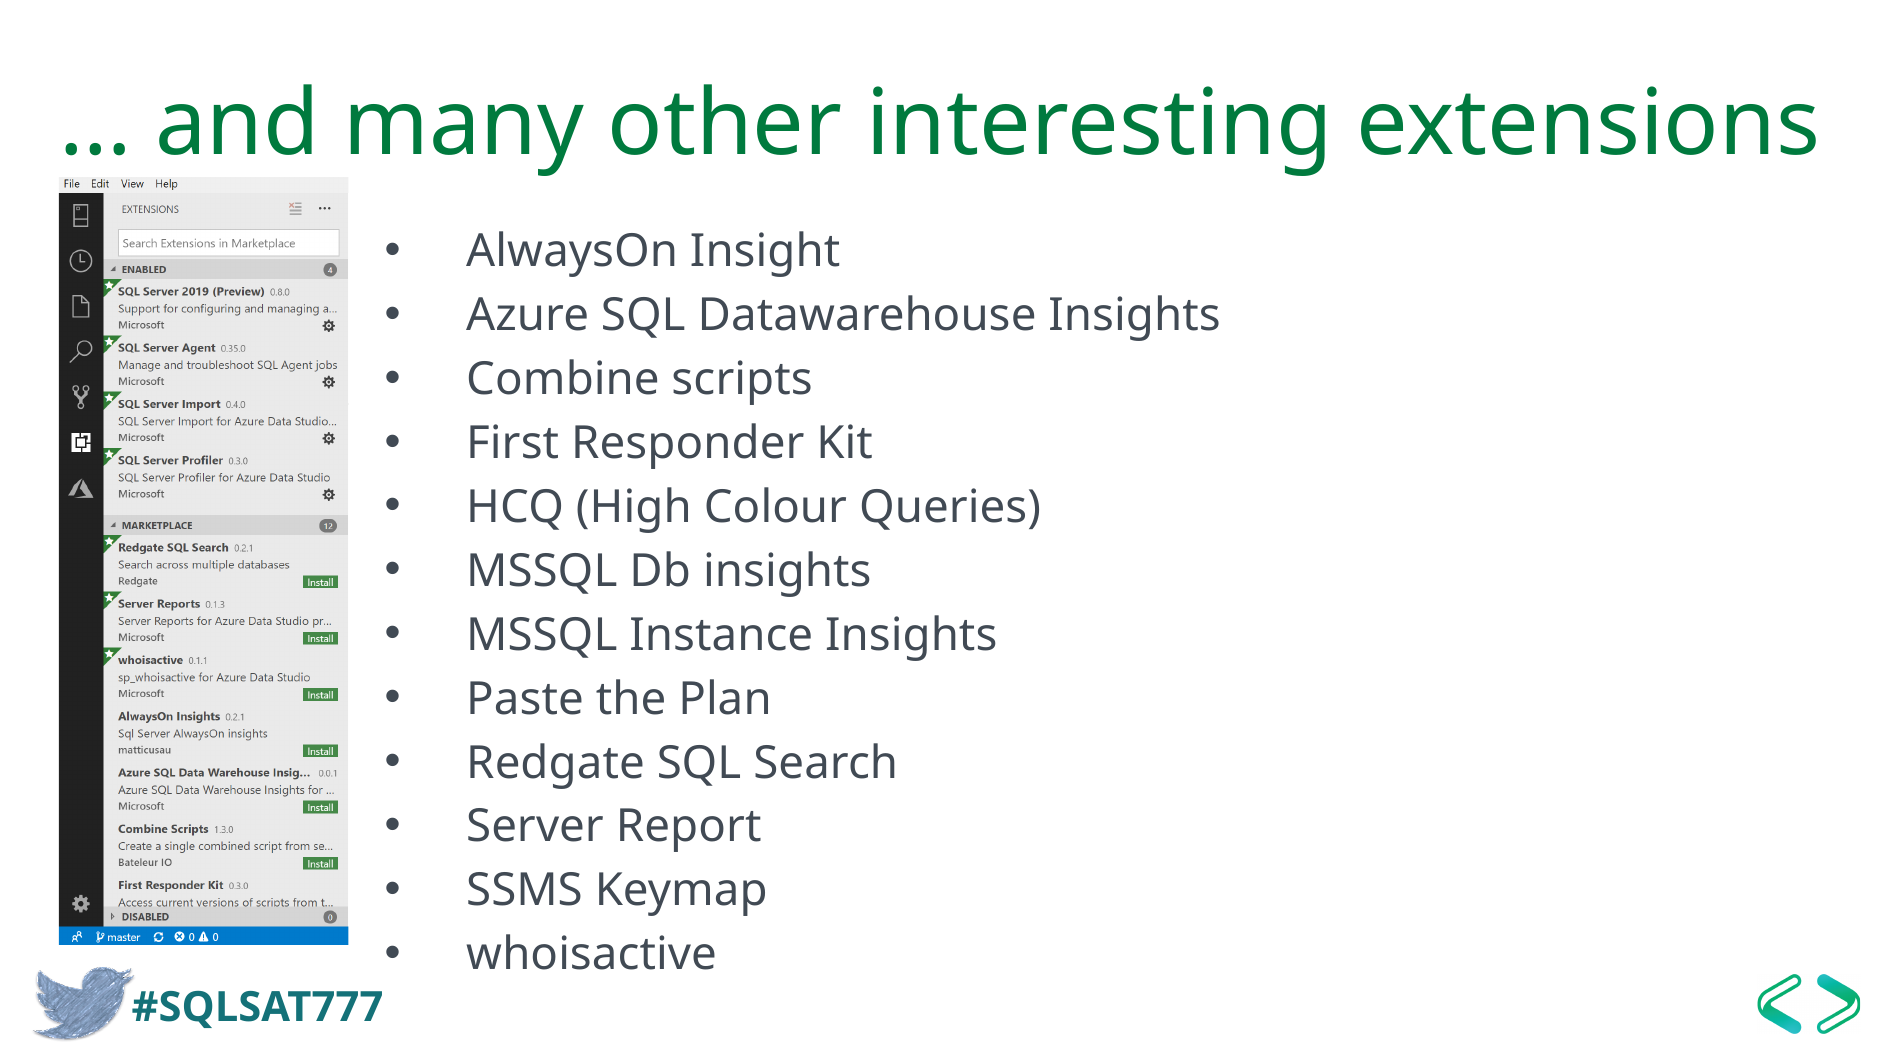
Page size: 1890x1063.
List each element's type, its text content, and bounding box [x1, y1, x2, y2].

picture [26, 952, 137, 1048]
list AlwaysOn Insight Azure SQL Datawarehouse Insights Combine scripts First Responder Kit HCQ (High Colour Queries) MSSQL Db insights MSSQL Instance Insights Paste the Plan Redgate SQL Search Server Report SSMS Keymap whoisactive [384, 221, 1831, 989]
title … and many other interesting extensions [59, 58, 1831, 178]
picture [58, 176, 349, 945]
